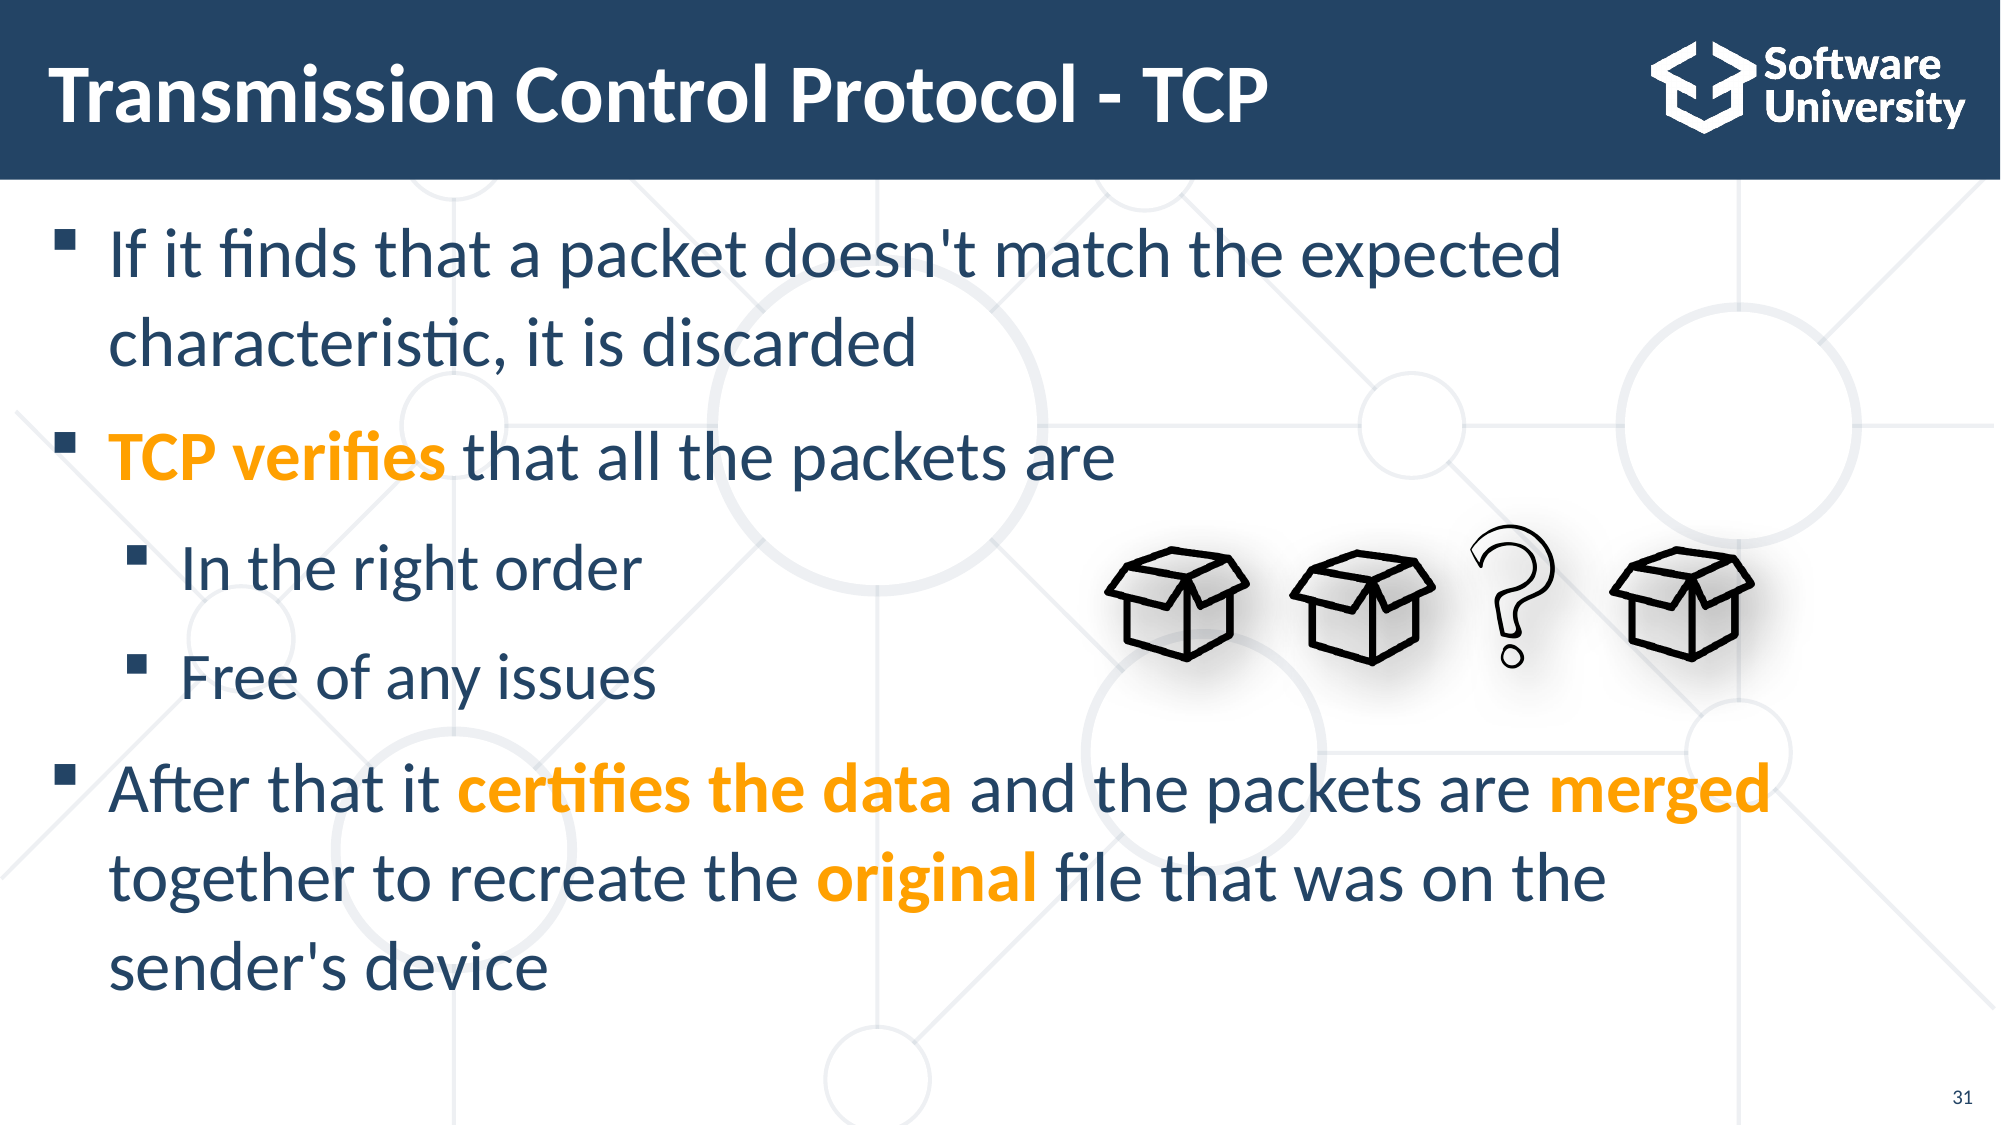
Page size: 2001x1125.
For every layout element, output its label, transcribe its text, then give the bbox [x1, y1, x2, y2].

list If it finds that a packet doesn't match the expected characteristic, it is discarded TCP verifies that all the packets are In the right order Free of any issues After that it certifies the data and the packets are merged together to recreate the original file that was on the sender's device [31, 196, 1970, 1101]
picture [1651, 41, 1966, 134]
picture [1103, 530, 1251, 678]
slide_number 31 [1927, 1067, 1989, 1117]
picture [1289, 513, 1594, 681]
title Transmission Control Protocol - TCP [31, 16, 1625, 162]
picture [1608, 530, 1756, 678]
